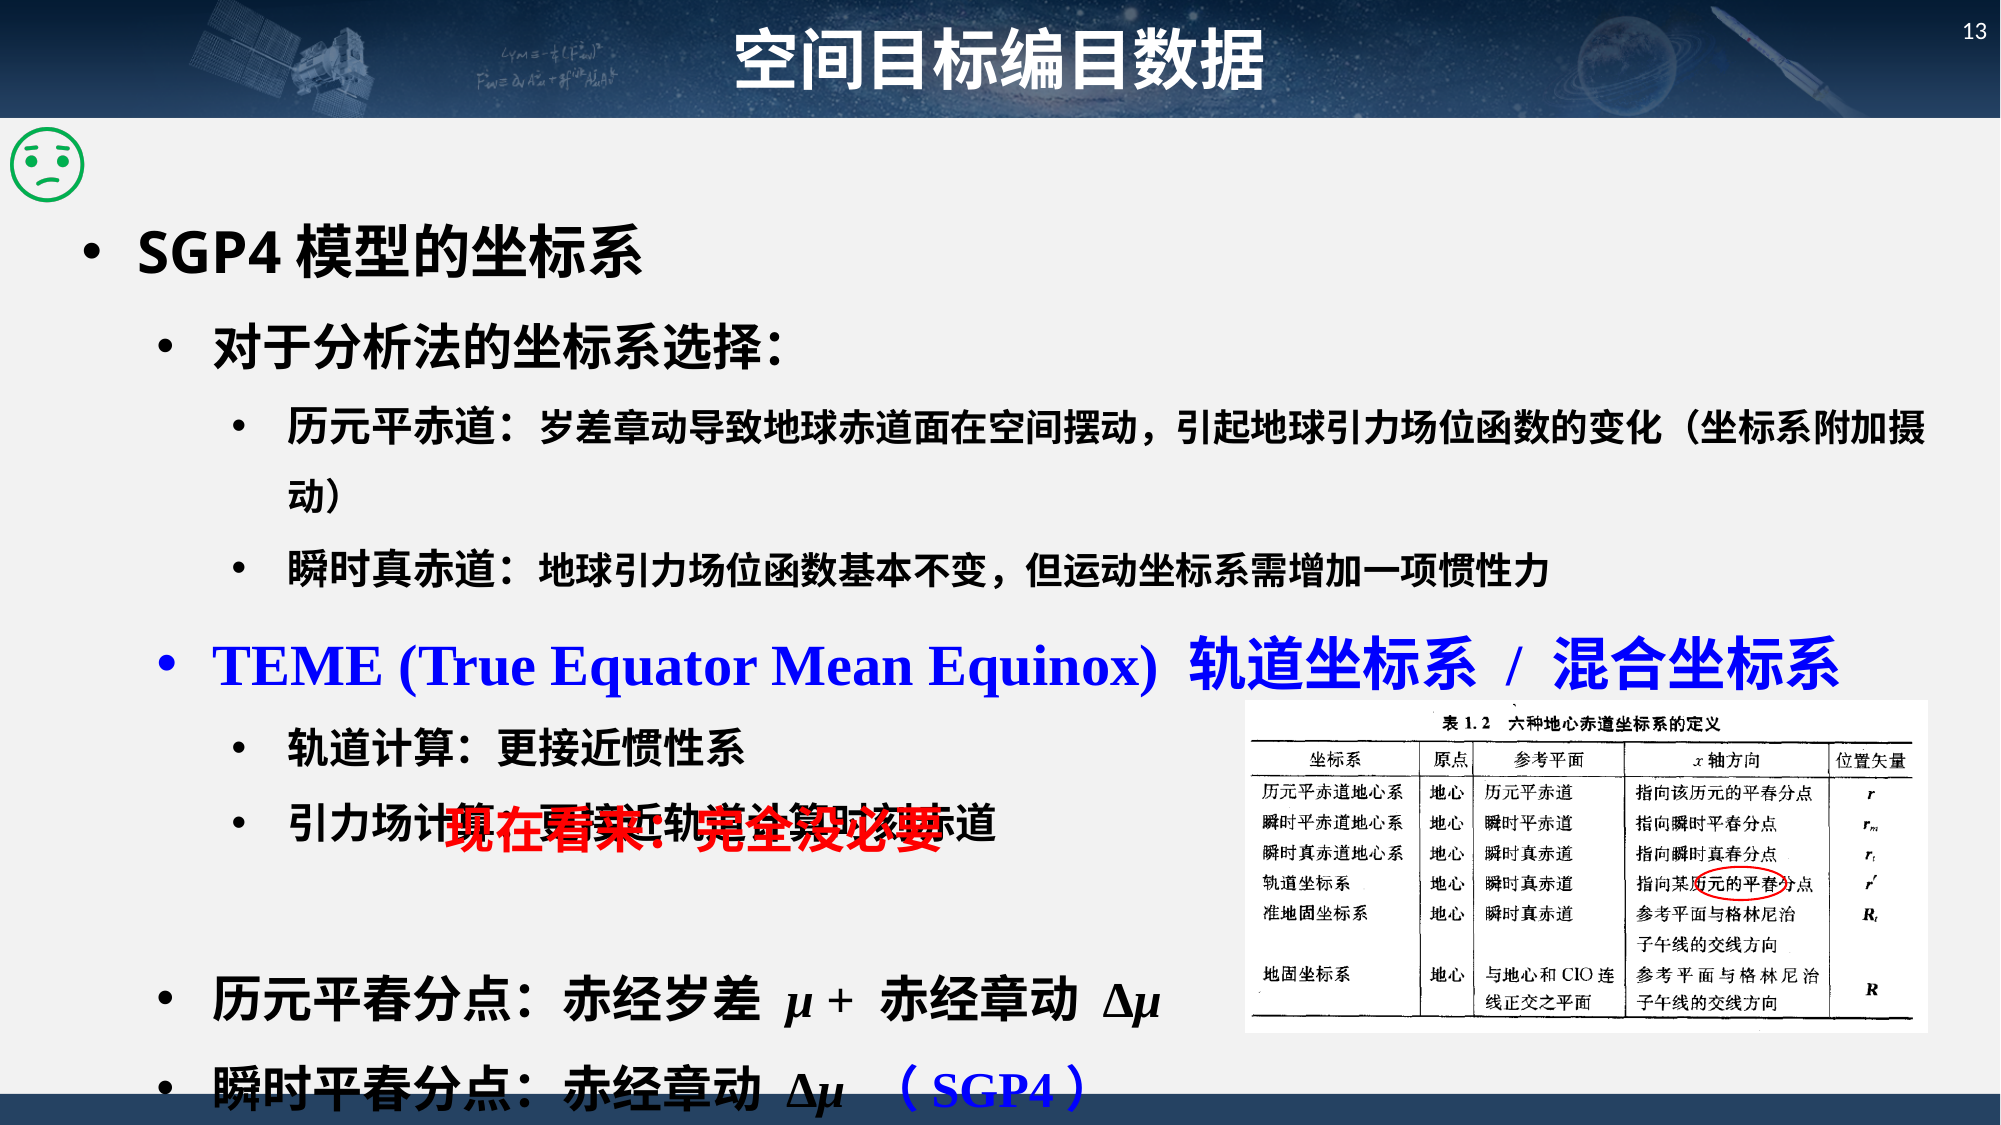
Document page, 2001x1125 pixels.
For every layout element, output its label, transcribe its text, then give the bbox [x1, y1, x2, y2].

picture [1245, 700, 1928, 1033]
text_box 空间目标编目数据 [0, 0, 2000, 117]
text_box SGP4模型的坐标系 对于分析法的坐标系选择： 历元平赤道：岁差章动导致地球赤道面在空间摆动，引起地球引力场位函数的变化（坐标系附加摄动） 瞬时真赤道：地球引力场位函数基本不变，但运动坐标系需增加一项惯性力 TEME (True Equator Mean Equinox) 轨道坐标系 / 混合坐标系 轨道计算：更接近惯性系 引力场计算：更接近轨道计算时刻赤道 历元平春分点：赤经岁差 μ + 赤经章动 Δμ 瞬时平春分点：赤经章动 Δμ （SGP4） [66, 172, 1987, 1125]
picture [0, 0, 2001, 212]
text_box 现在看来：完全没必要 [390, 790, 1000, 866]
